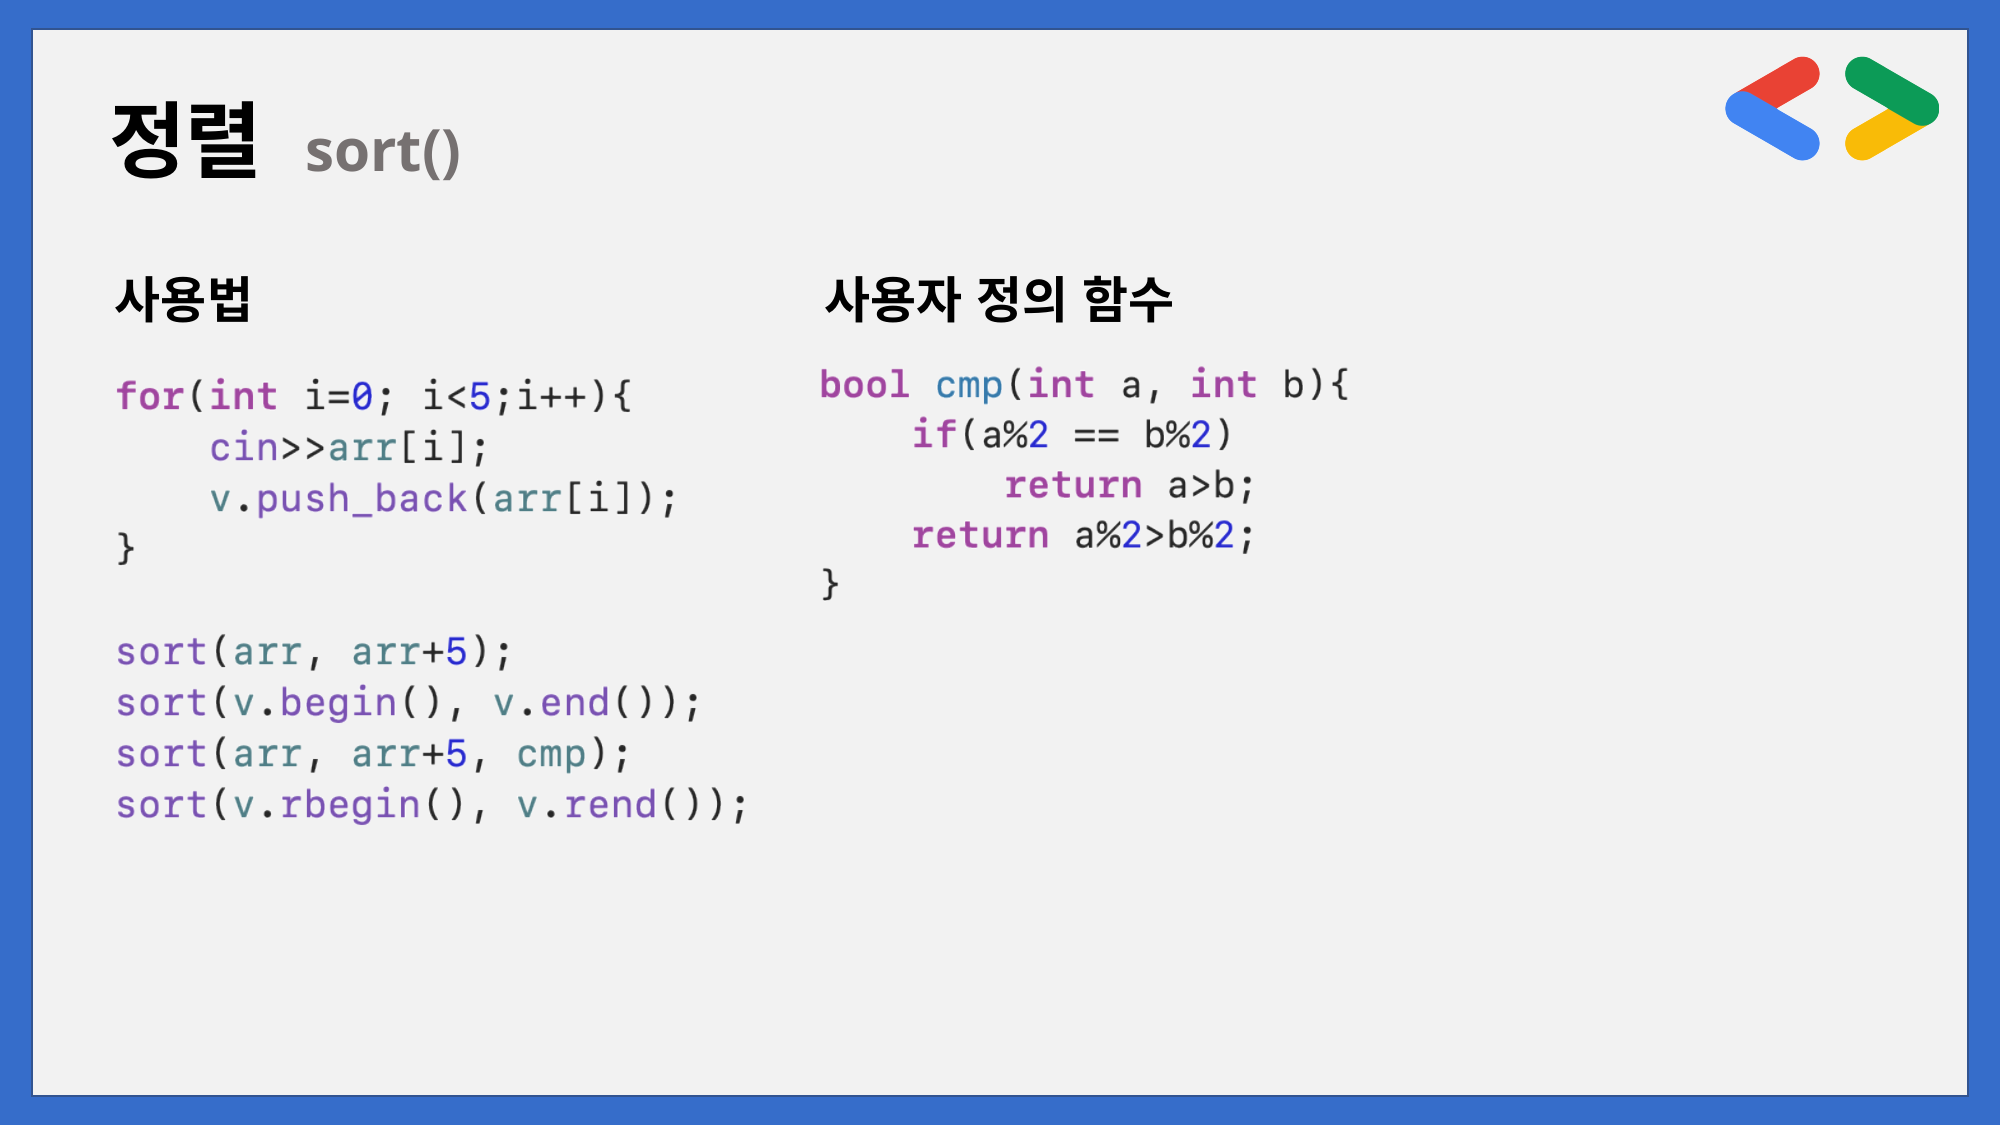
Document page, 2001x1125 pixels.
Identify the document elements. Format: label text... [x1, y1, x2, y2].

picture [94, 355, 1439, 861]
text_box 사용법 [100, 231, 636, 336]
picture [1725, 1, 1939, 216]
text_box 사용자 정의 함수 [809, 231, 1345, 336]
text_box 정렬 sort() [94, 69, 1177, 198]
